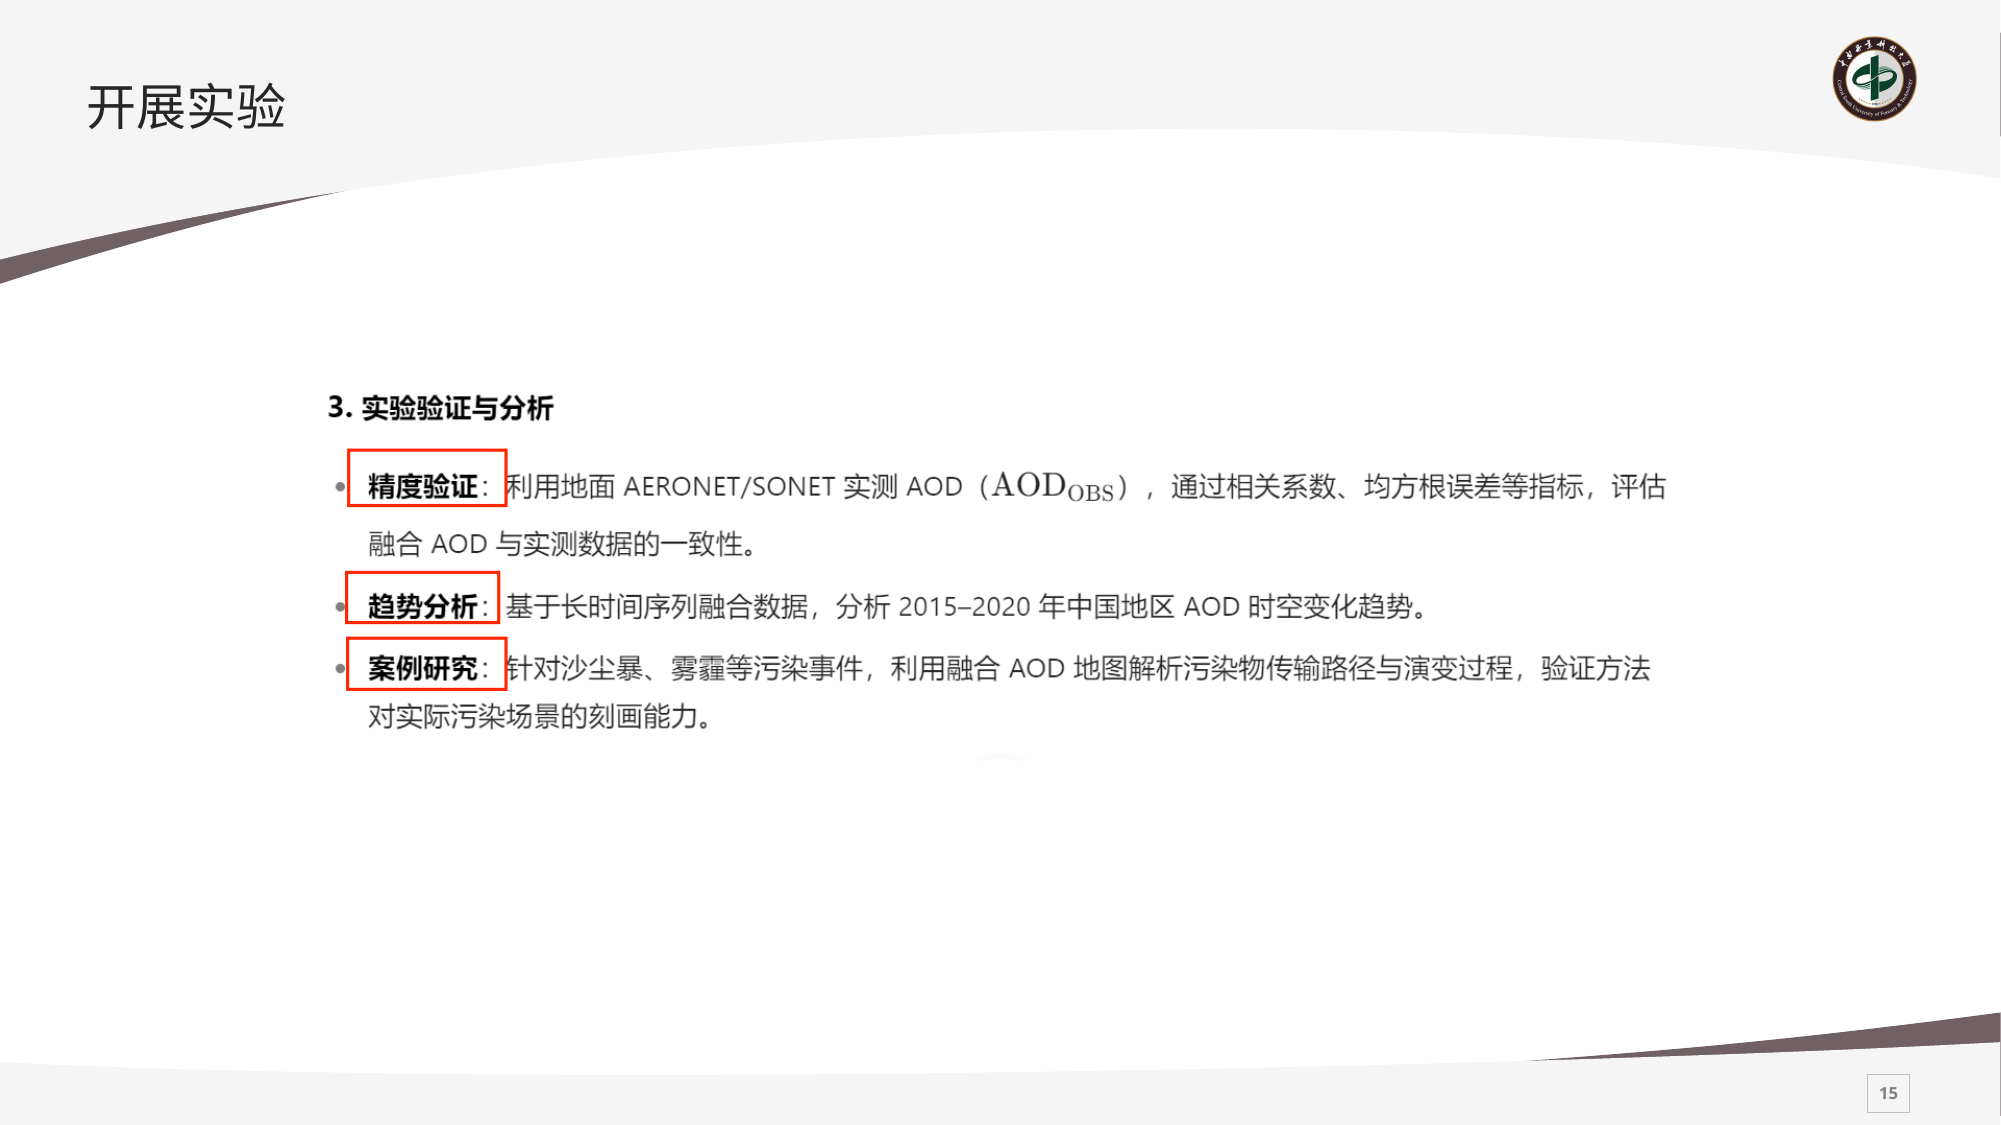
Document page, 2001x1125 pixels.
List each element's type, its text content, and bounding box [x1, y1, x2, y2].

picture [1831, 35, 1918, 123]
title 开展实验 [72, 74, 1844, 193]
picture [295, 364, 1705, 761]
